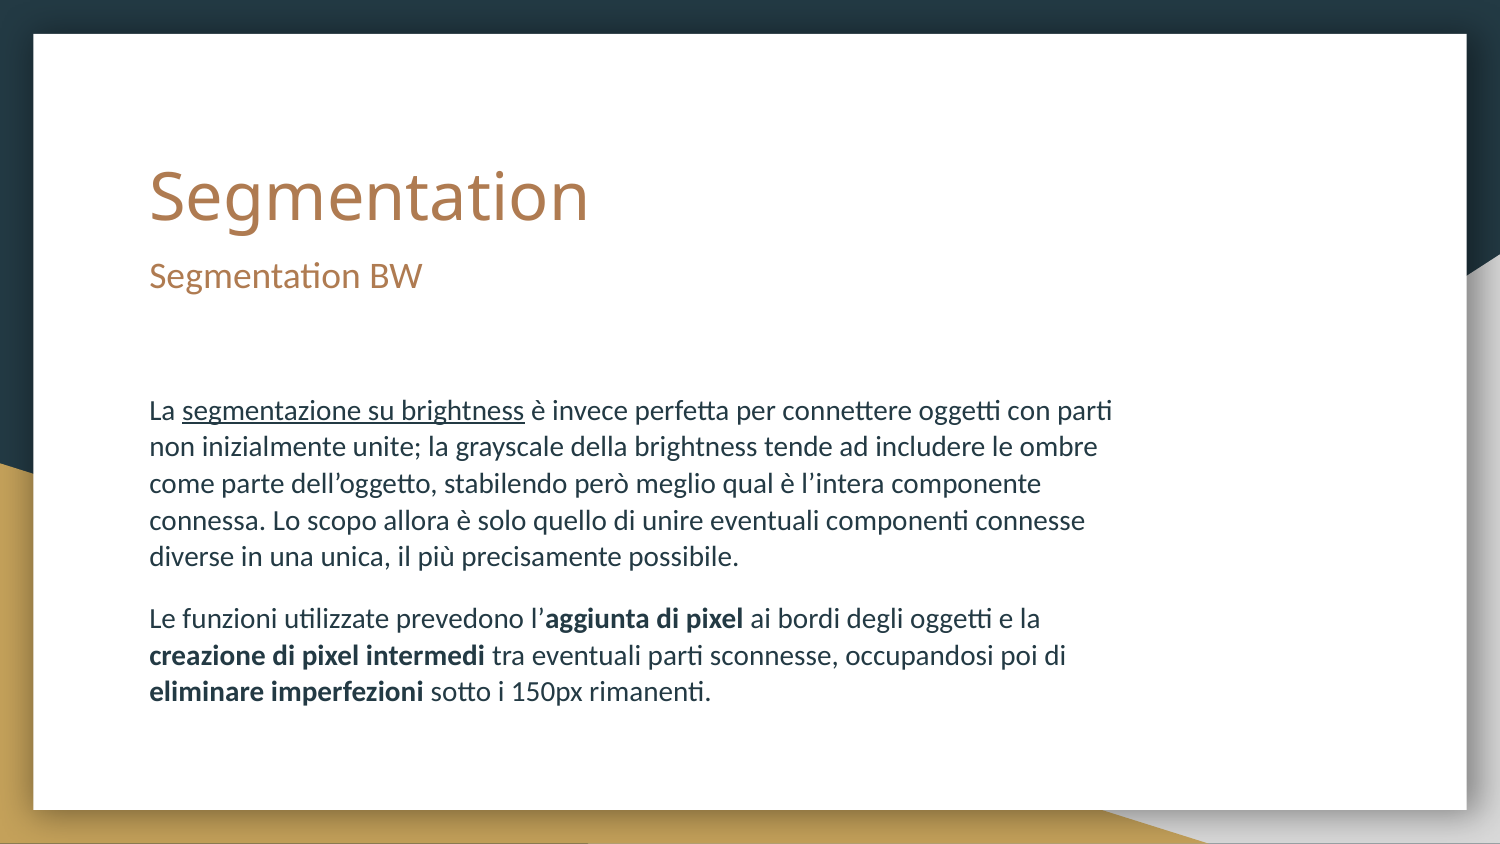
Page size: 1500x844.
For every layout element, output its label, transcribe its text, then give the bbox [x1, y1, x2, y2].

subtitle Segmentation BW [134, 244, 1096, 310]
title Segmentation [134, 138, 1189, 255]
list La segmentazione su brightness è invece perfetta per connettere oggetti con parti non inizialmente unite; la grayscale della brightness tende ad includere le ombre come parte dell’oggetto, stabilendo però meglio qual è l’intera componente connessa. Lo scopo allora è solo quello di unire eventuali componenti connesse diverse in una unica, il più precisamente possibile. Le funzioni utilizzate prevedono l’aggiunta di pixel ai bordi degli oggetti e la creazione di pixel intermedi tra eventuali parti sconnesse, occupandosi poi di eliminare imperfezioni sotto i 150px rimanenti. [134, 374, 1132, 721]
